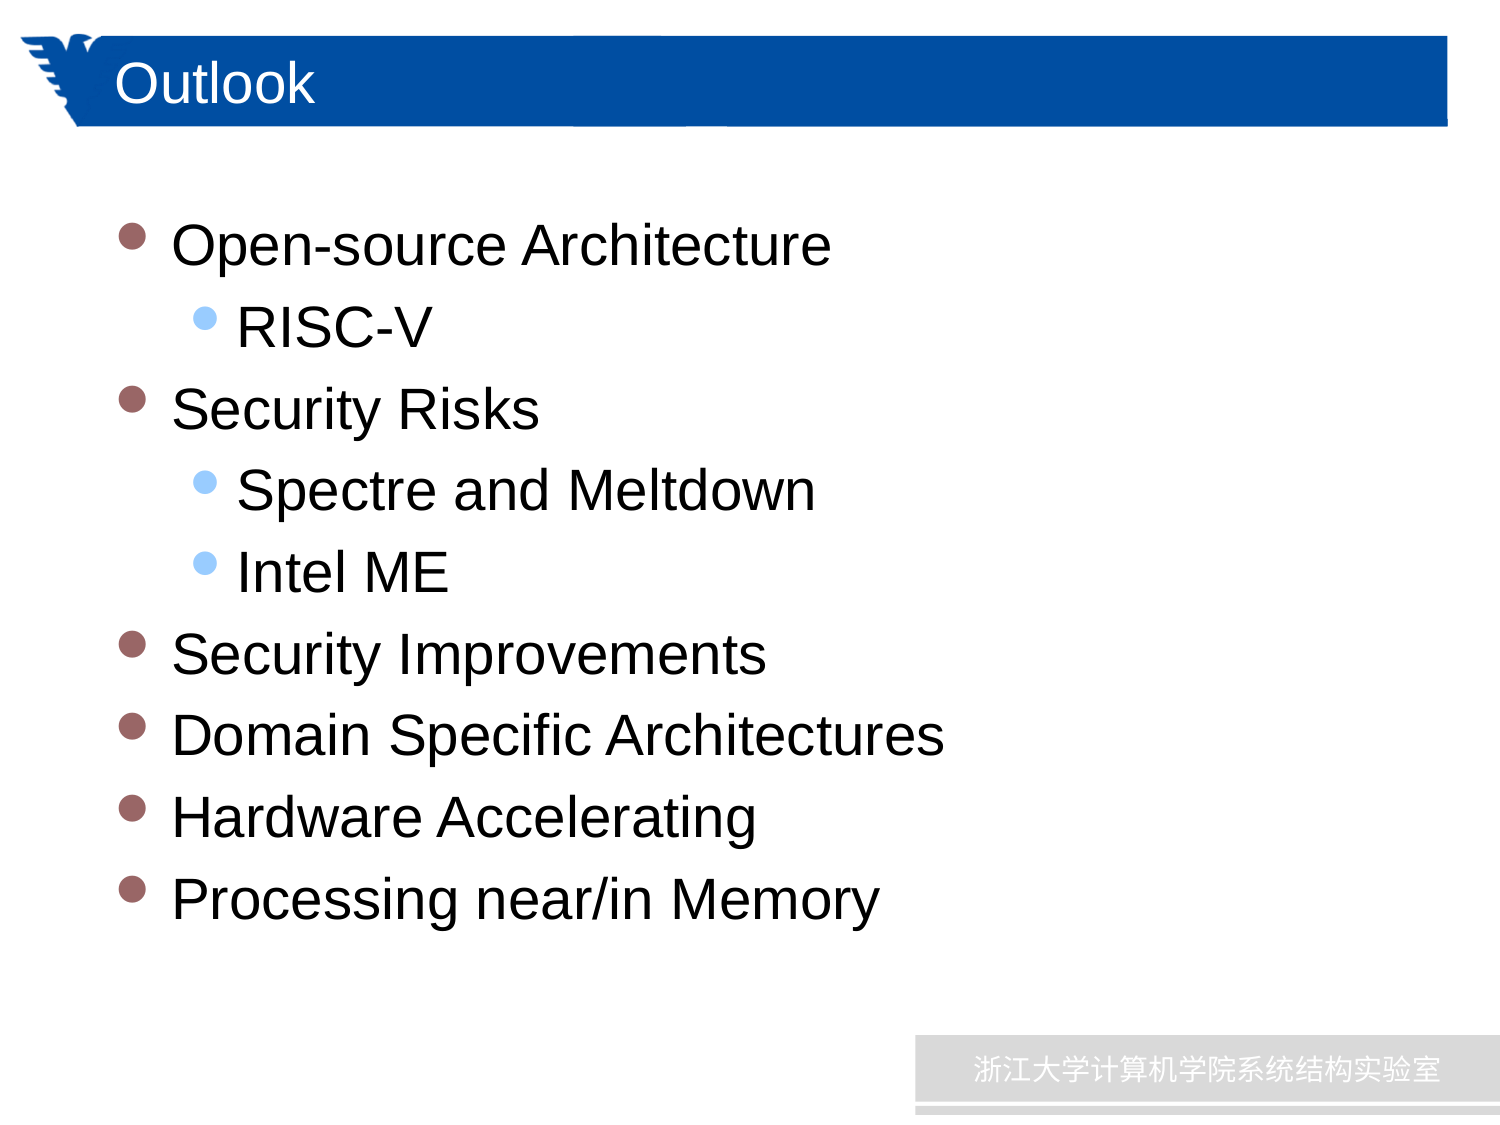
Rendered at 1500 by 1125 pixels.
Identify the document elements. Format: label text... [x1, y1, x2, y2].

title Outlook [99, 37, 1347, 188]
picture [5, 19, 148, 127]
list Open-source Architecture RISC-V Security Risks Spectre and Meltdown Intel ME Security Improvements Domain Specific Architectures Hardware Accelerating Processing near/in Memory [99, 200, 1400, 925]
